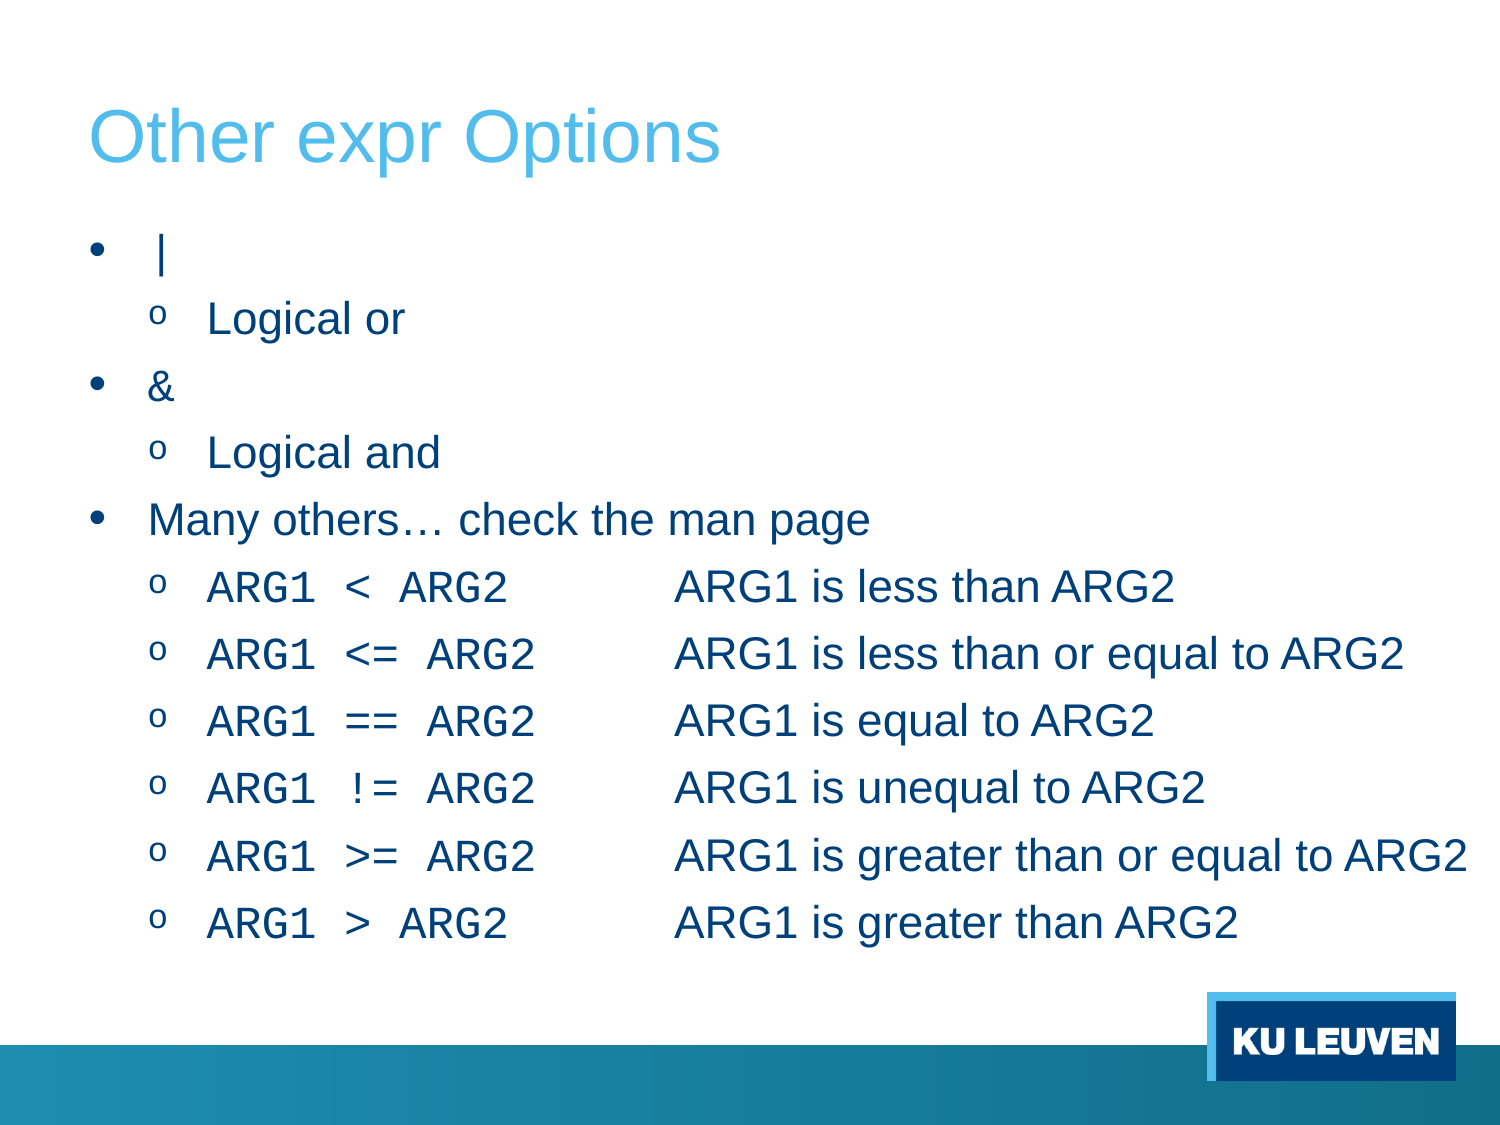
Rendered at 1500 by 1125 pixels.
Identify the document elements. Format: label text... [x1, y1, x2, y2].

title Other expr Options [88, 29, 1456, 178]
picture [1207, 992, 1456, 1081]
list | Logical or & Logical and Many others… check the man page ARG1 < ARG2 ARG1 is less than ARG2 ARG1 <= ARG2 ARG1 is less than or equal to ARG2 ARG1 == ARG2 ARG1 is equal to ARG2 ARG1 != ARG2 ARG1 is unequal to ARG2 ARG1 >= ARG2 ARG1 is greater than or equal to ARG2 ARG1 > ARG2 ARG1 is greater than ARG2 [88, 221, 1483, 948]
